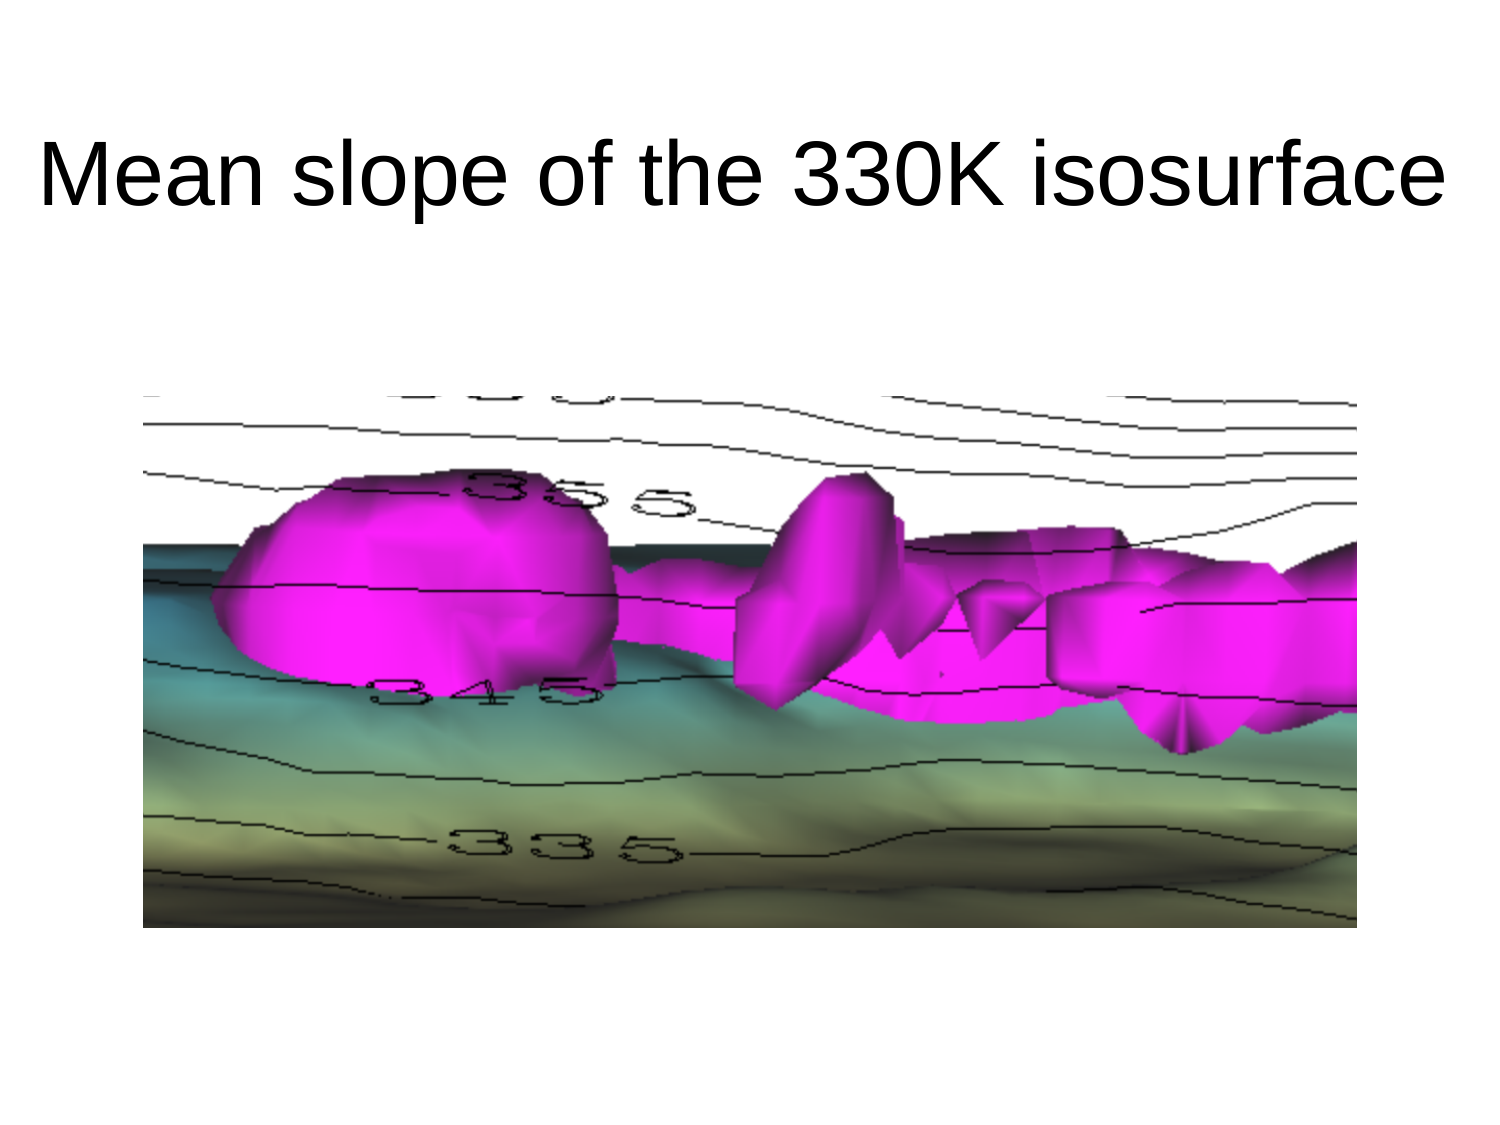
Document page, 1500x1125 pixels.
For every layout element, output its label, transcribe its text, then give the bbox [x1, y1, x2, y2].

title Mean slope of the 330K isosurface [0, 74, 1488, 263]
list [143, 396, 1357, 929]
